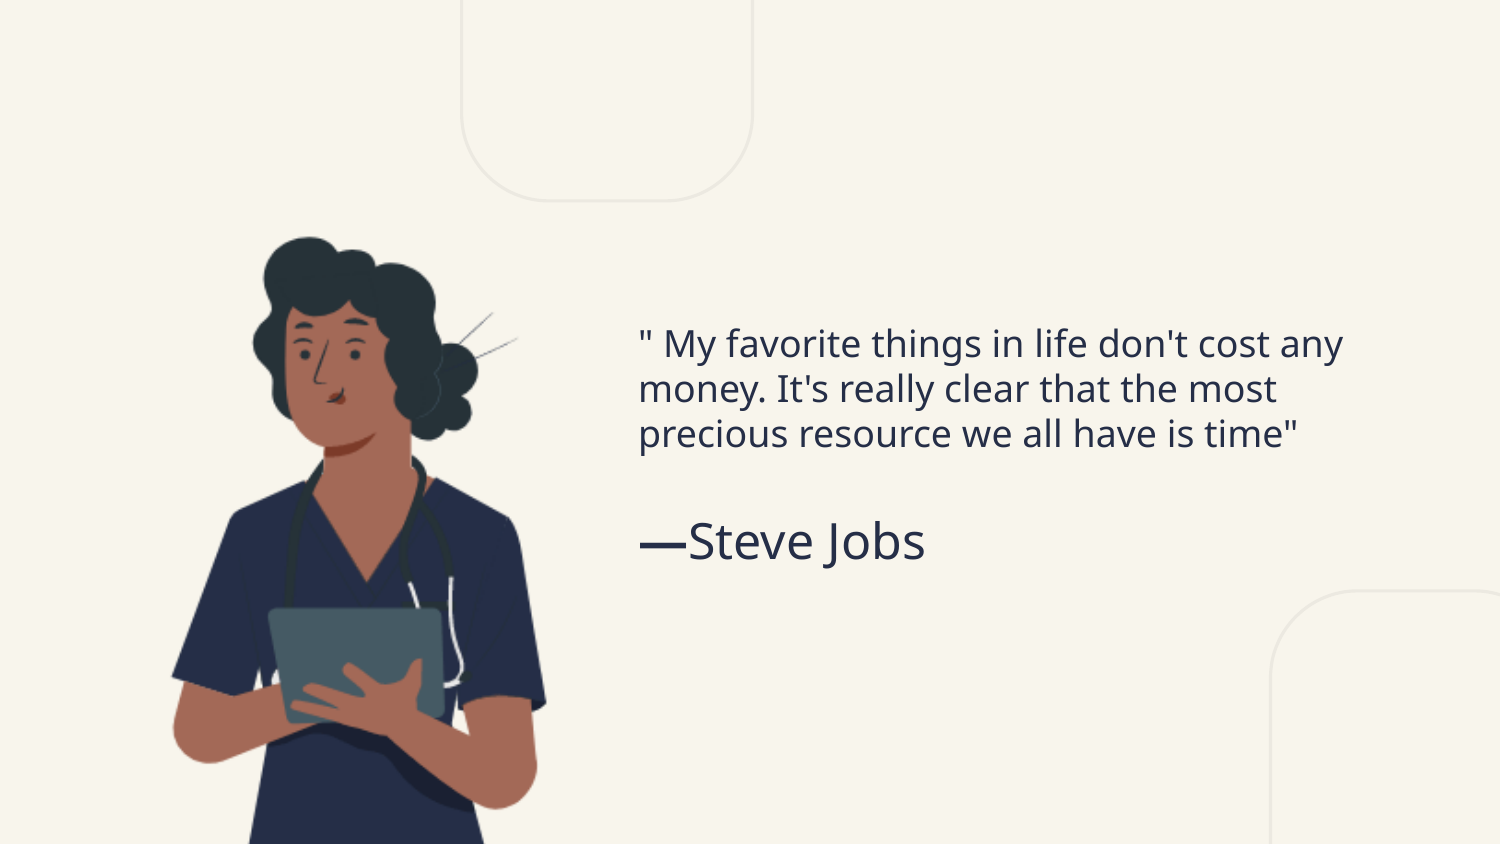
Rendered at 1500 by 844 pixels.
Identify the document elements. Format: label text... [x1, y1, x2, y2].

picture [117, 164, 597, 844]
subtitle " My favorite things in life don't cost any money. It's really clear that the most precious resource we all have is time" [623, 260, 1408, 470]
title —Steve Jobs [623, 495, 1339, 583]
